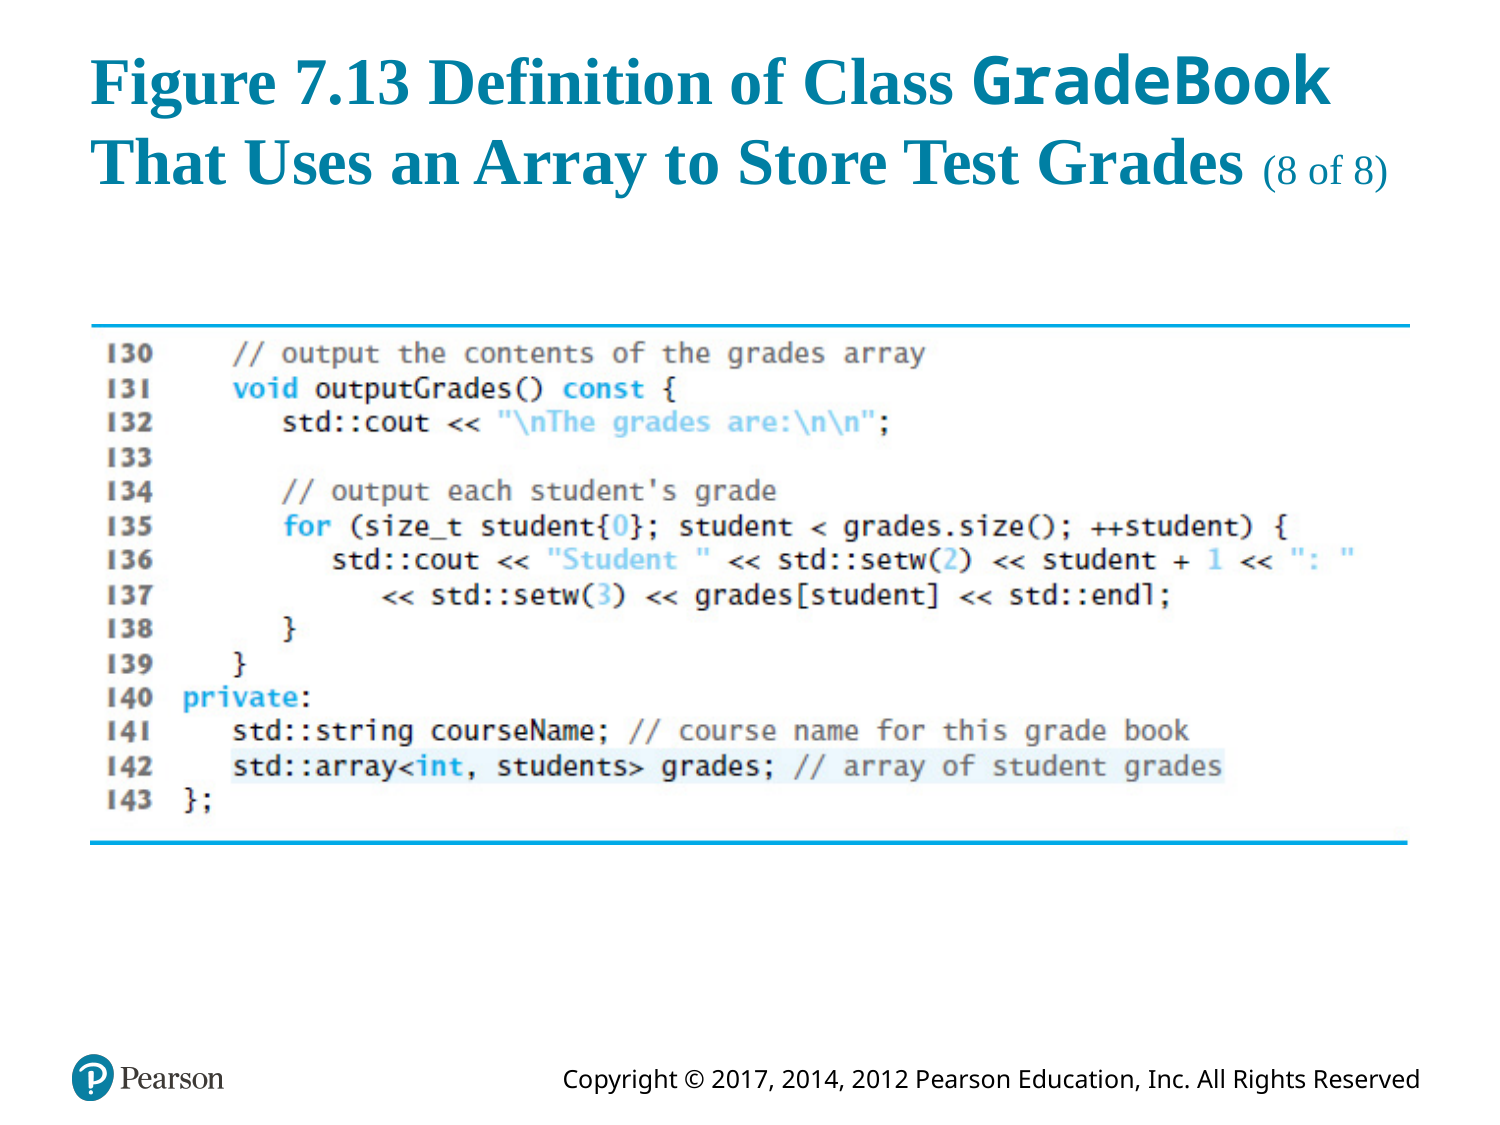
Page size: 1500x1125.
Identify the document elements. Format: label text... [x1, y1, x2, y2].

picture [80, 1063, 106, 1088]
picture [90, 324, 1410, 846]
picture [72, 1054, 88, 1070]
picture [72, 1087, 83, 1101]
title Figure 7.13 Definition of Class GradeBook That Uses an Array to Store Test Grades (8 of 8) [75, 37, 1425, 213]
picture [98, 1054, 224, 1101]
